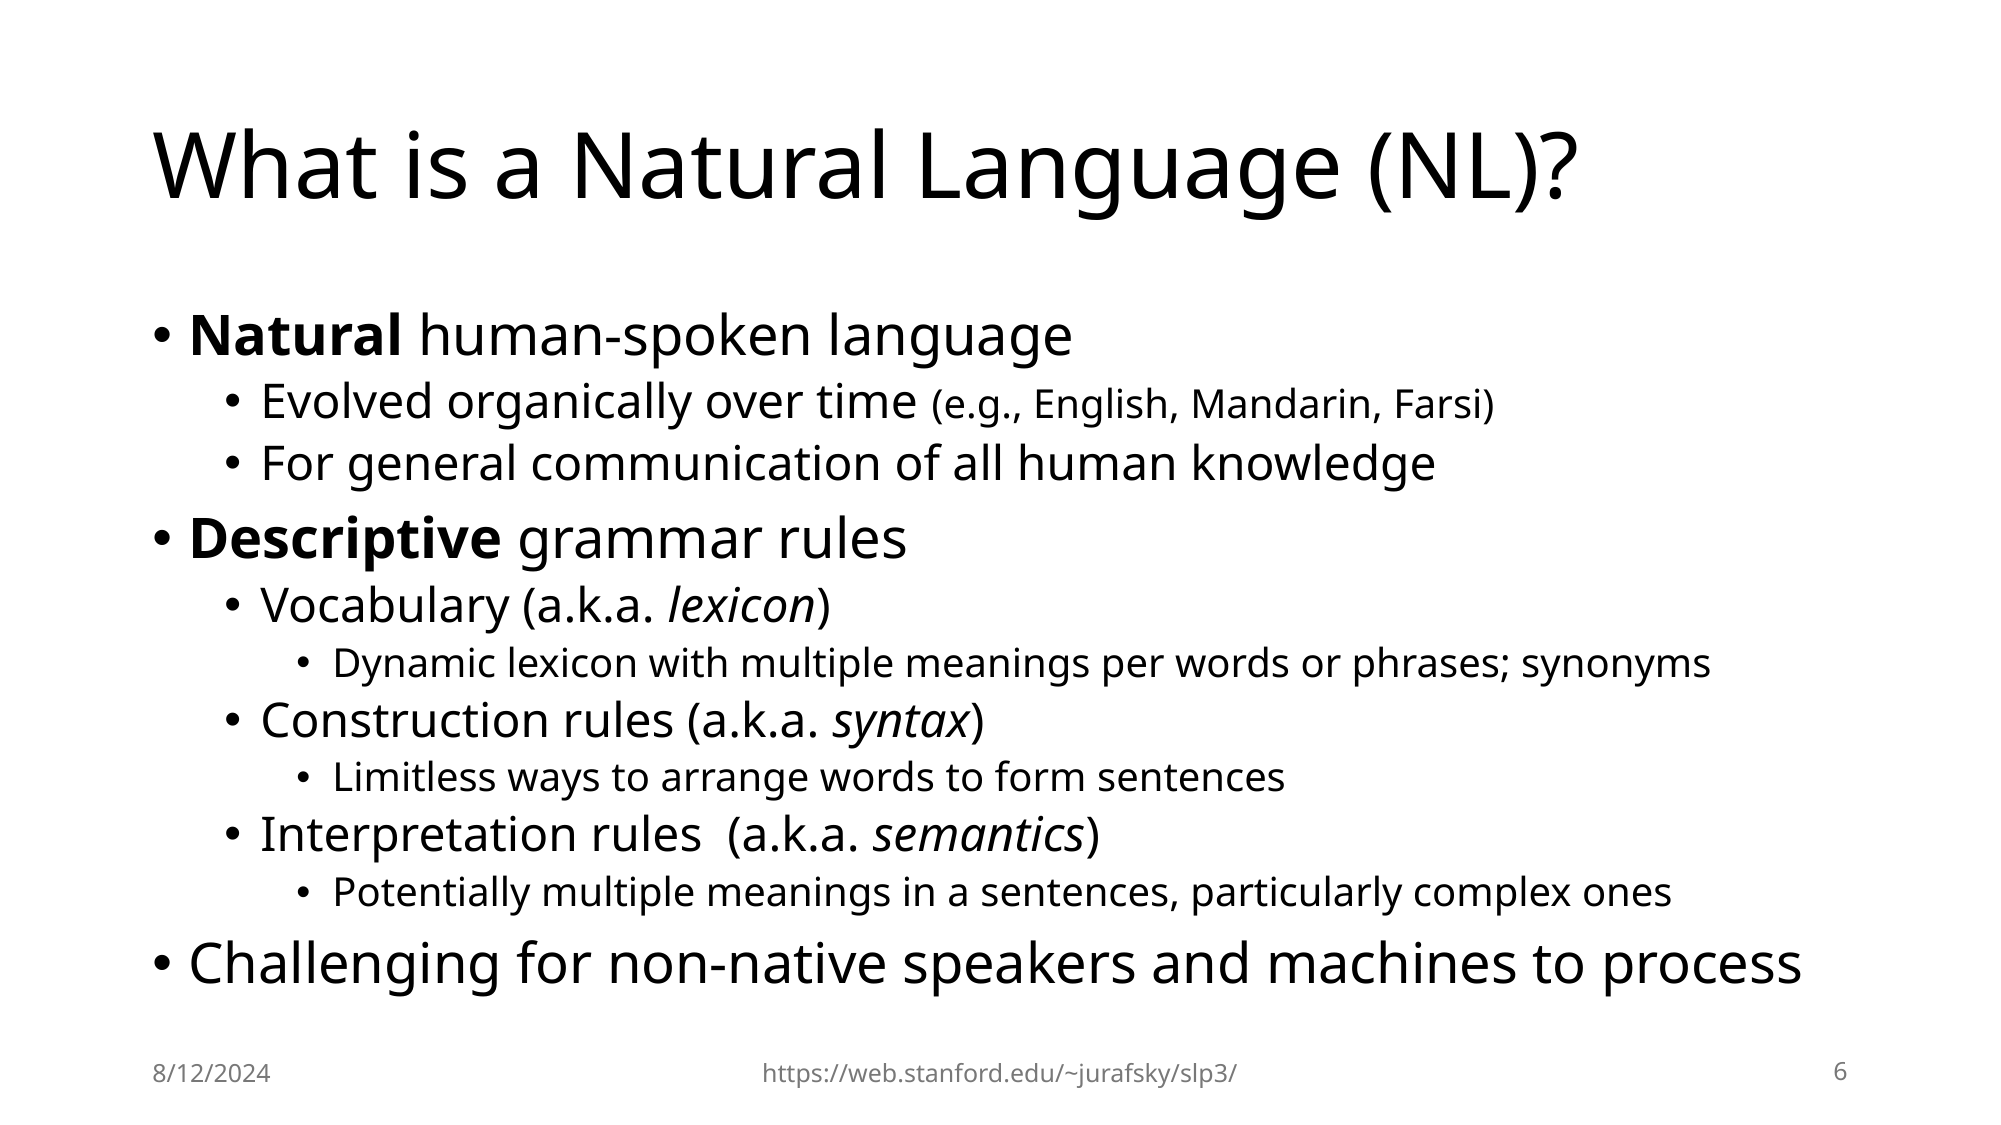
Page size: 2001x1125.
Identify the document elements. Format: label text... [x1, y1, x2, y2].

footer https://web.stanford.edu/~jurafsky/slp3/ [662, 1042, 1338, 1103]
slide_number 6 [1412, 1042, 1863, 1103]
list Natural human-spoken language Evolved organically over time (e.g., English, Mandarin, Farsi) For general communication of all human knowledge Descriptive grammar rules Vocabulary (a.k.a. lexicon) Dynamic lexicon with multiple meanings per words or phrases; synonyms Construction rules (a.k.a. syntax) Limitless ways to arrange words to form sentences Interpretation rules (a.k.a. semantics) Potentially multiple meanings in a sentences, particularly complex ones Challenging for non-native speakers and machines to process [137, 299, 1863, 1014]
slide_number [137, 1042, 588, 1103]
title What is a Natural Language (NL)? [137, 59, 1863, 278]
